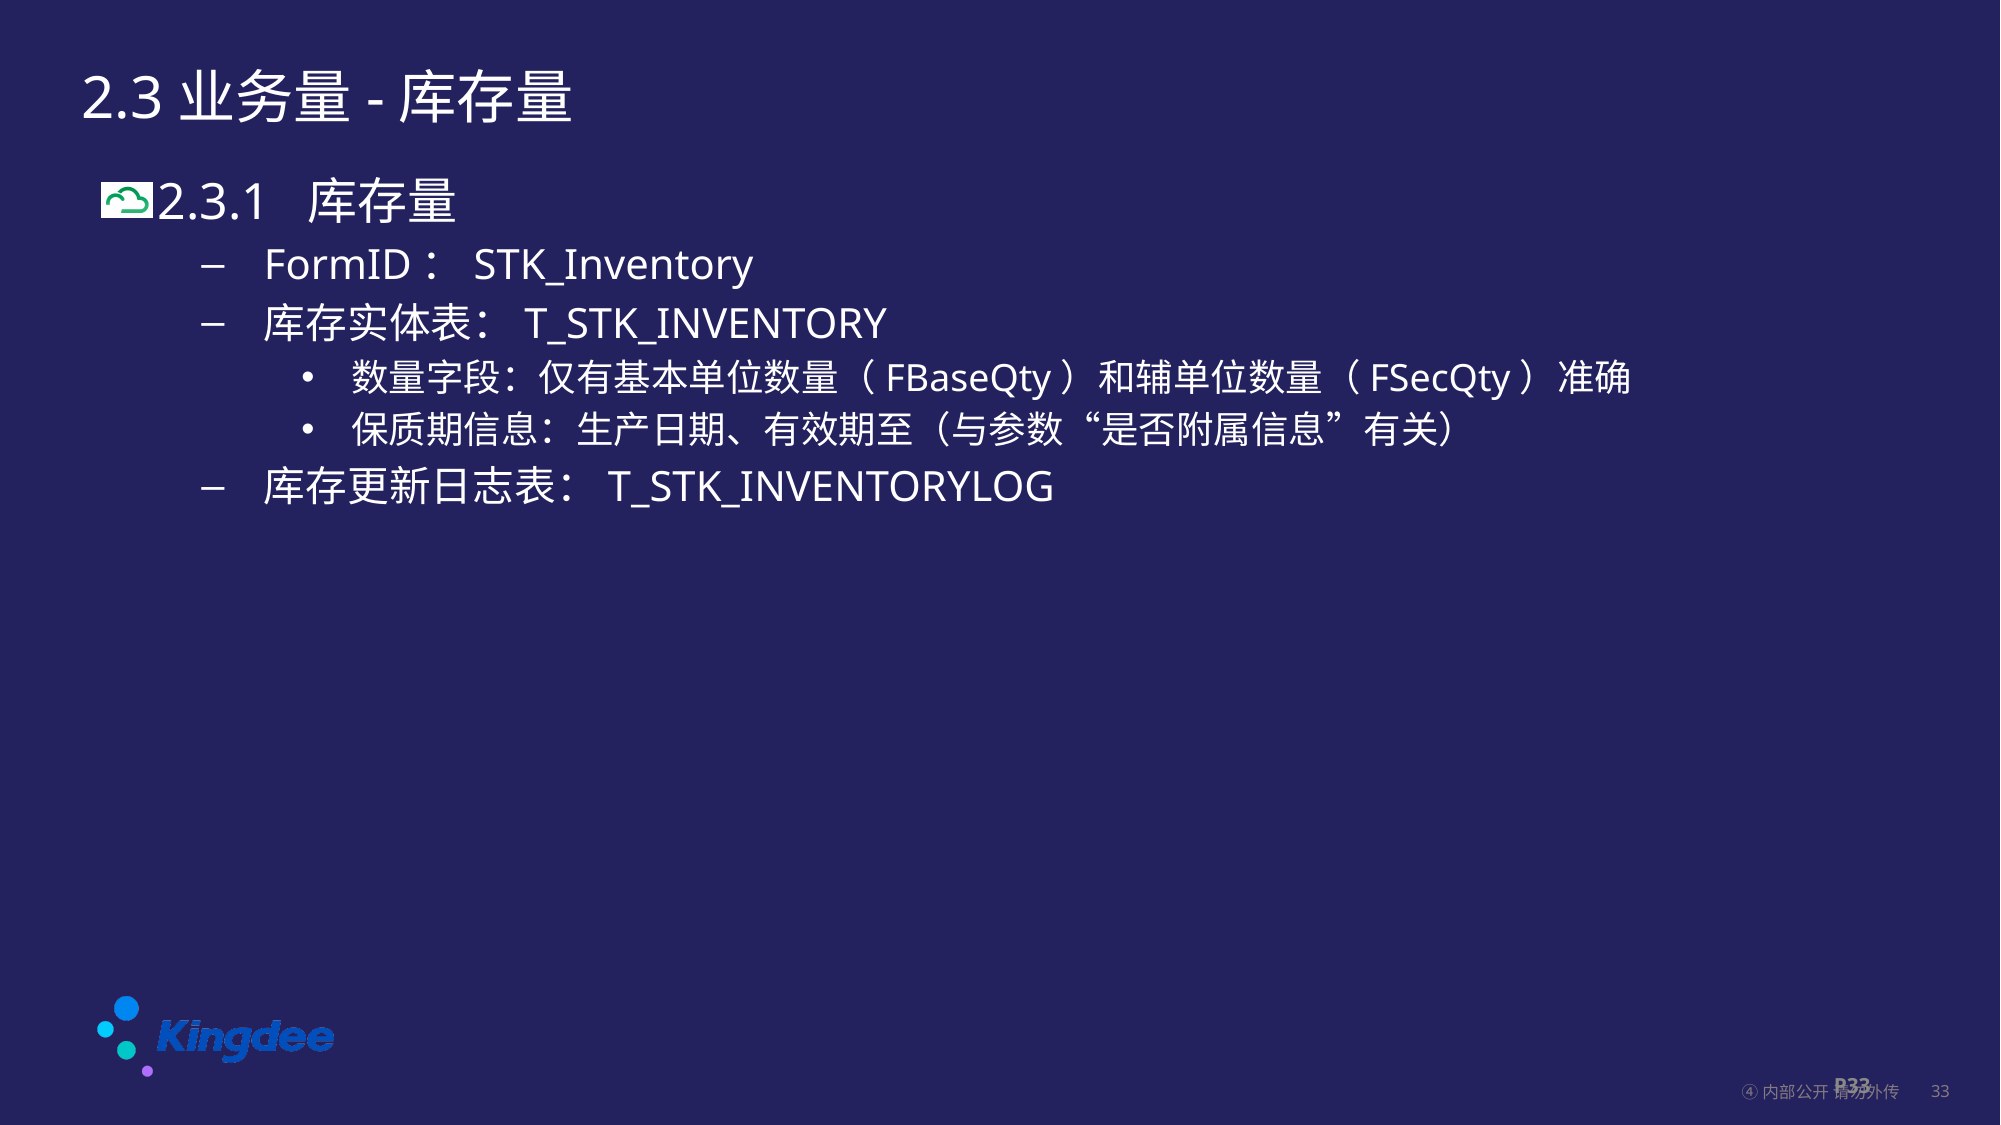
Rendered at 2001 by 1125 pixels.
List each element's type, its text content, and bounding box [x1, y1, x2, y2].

list 2.3.1 库存量 FormID：STK_Inventory 库存实体表：T_STK_INVENTORY 数量字段：仅有基本单位数量（FBaseQty）和辅单位数量（FSecQty）准确 保质期信息：生产日期、有效期至（与参数“是否附属信息”有关） 库存更新日志表：T_STK_INVENTORYLOG [86, 162, 1813, 938]
picture [97, 995, 334, 1077]
picture [101, 182, 153, 218]
title 2.3业务量-库存量 [66, 44, 1532, 147]
